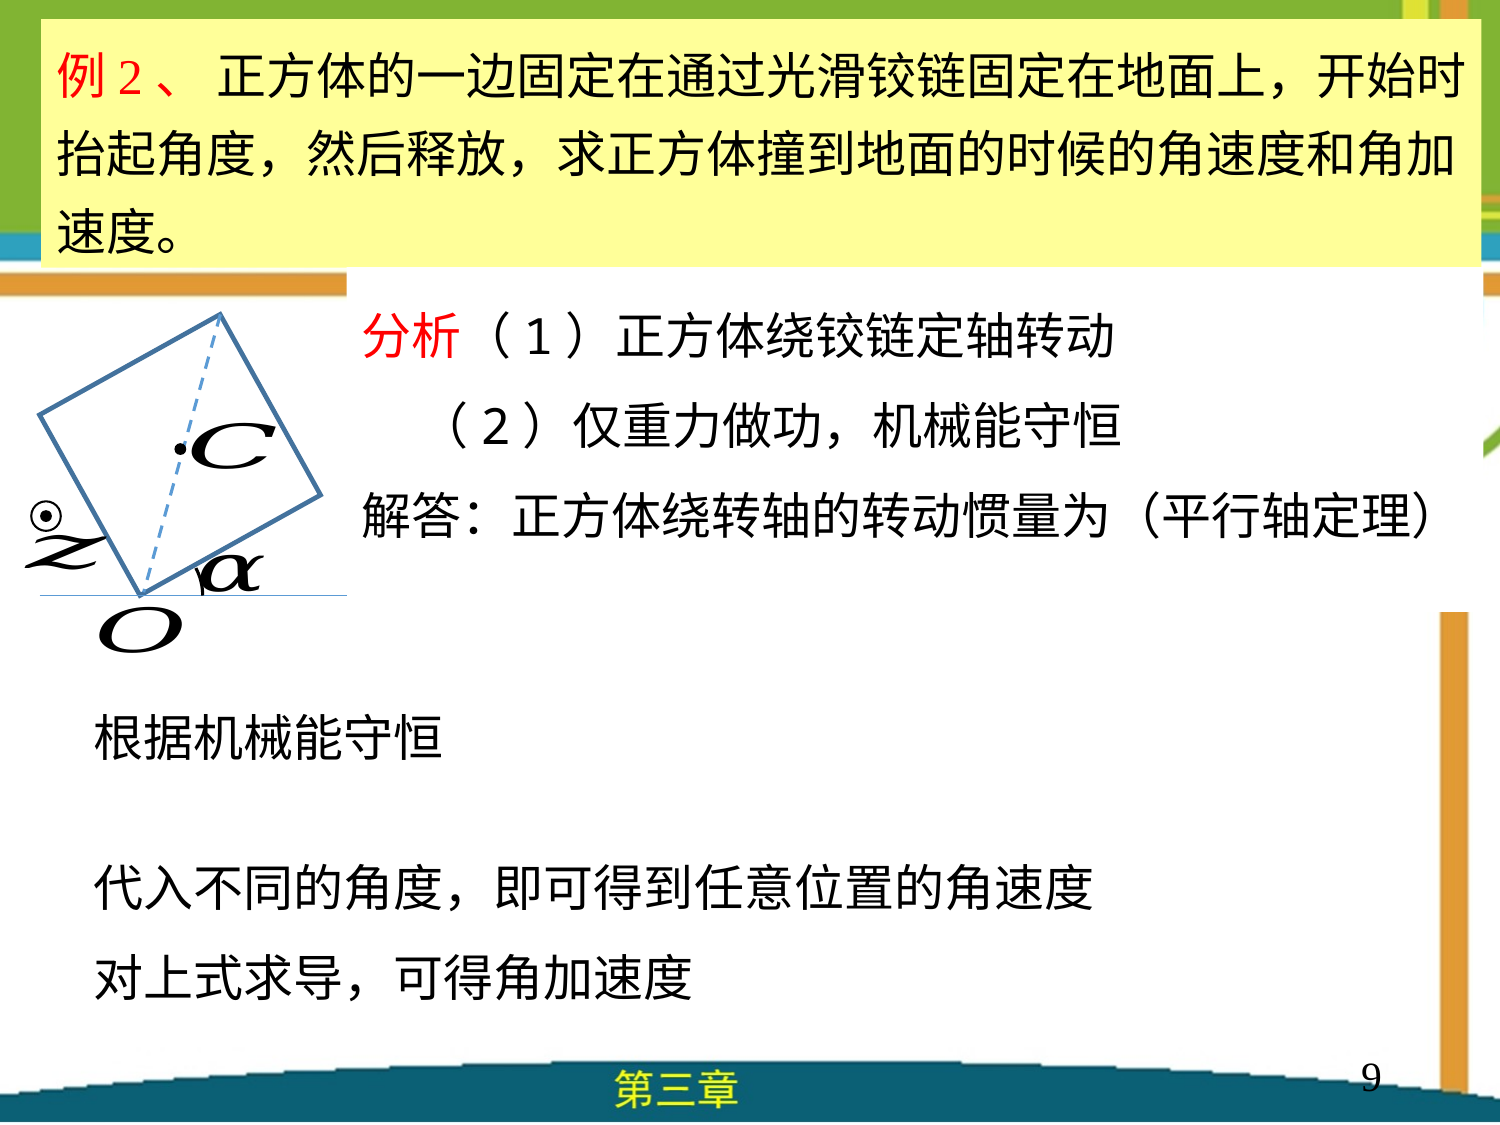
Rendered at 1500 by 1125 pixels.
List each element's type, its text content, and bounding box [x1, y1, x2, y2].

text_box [39, 314, 347, 667]
picture [0, 0, 1500, 1125]
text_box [17, 501, 117, 584]
slide_number 9 [1059, 1042, 1397, 1103]
